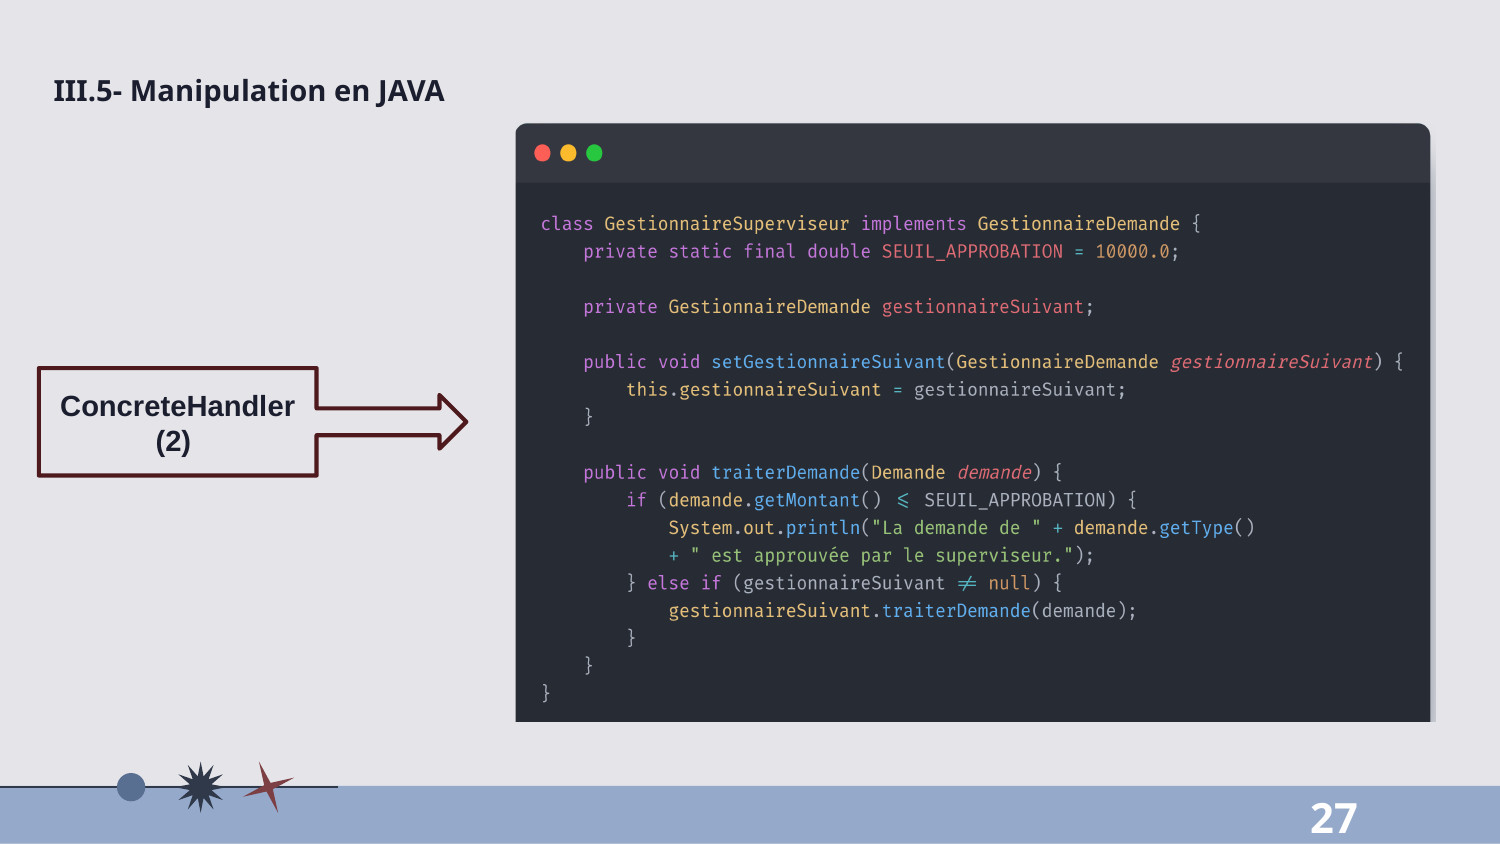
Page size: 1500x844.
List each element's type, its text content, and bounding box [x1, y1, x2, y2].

text_box 27 [1295, 779, 1387, 844]
text_box III.5- Manipulation en JAVA [38, 65, 793, 115]
text_box ConcreteHandler (2) [36, 366, 469, 478]
picture [515, 121, 1437, 722]
